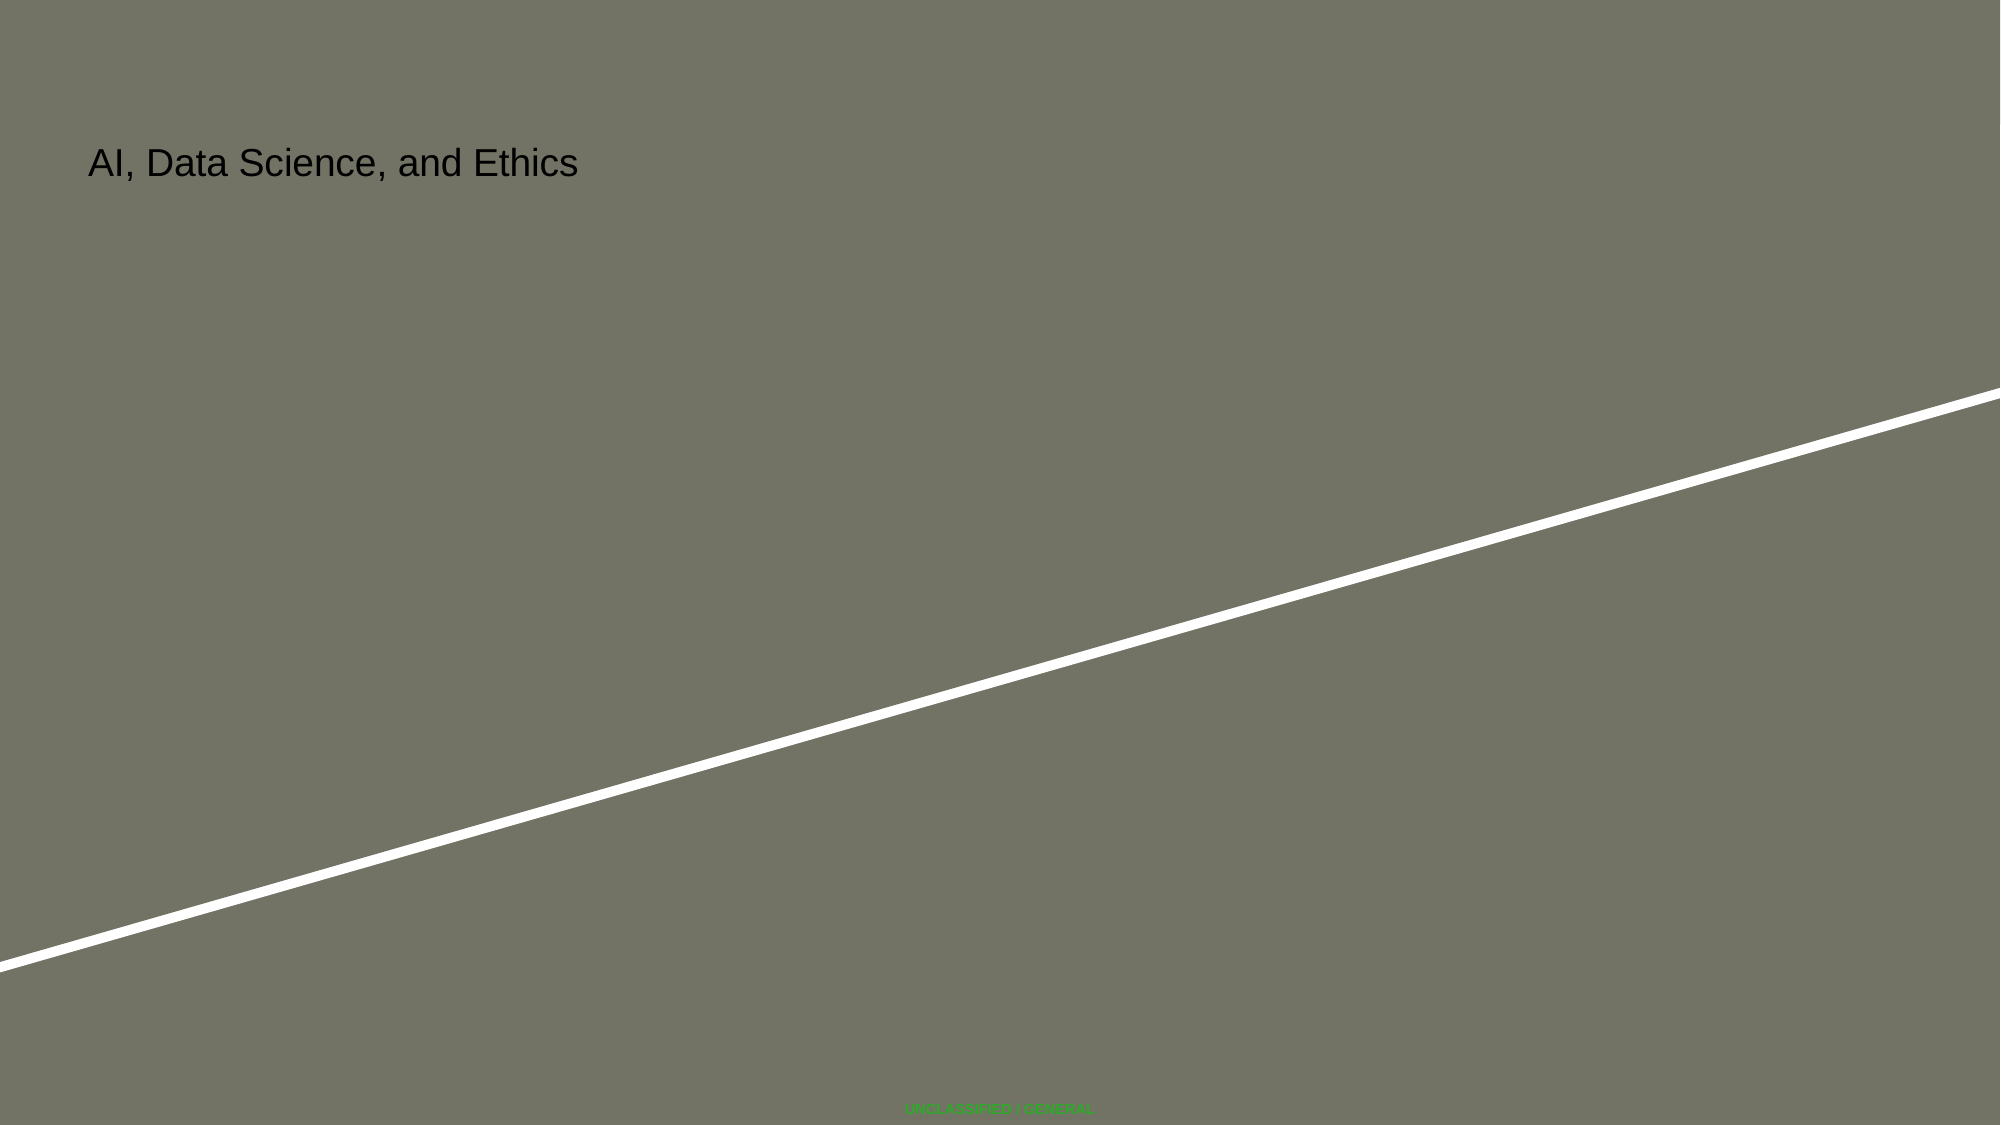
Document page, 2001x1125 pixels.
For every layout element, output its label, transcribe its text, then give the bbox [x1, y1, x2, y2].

title AI, Data Science, and Ethics [68, 118, 1932, 399]
